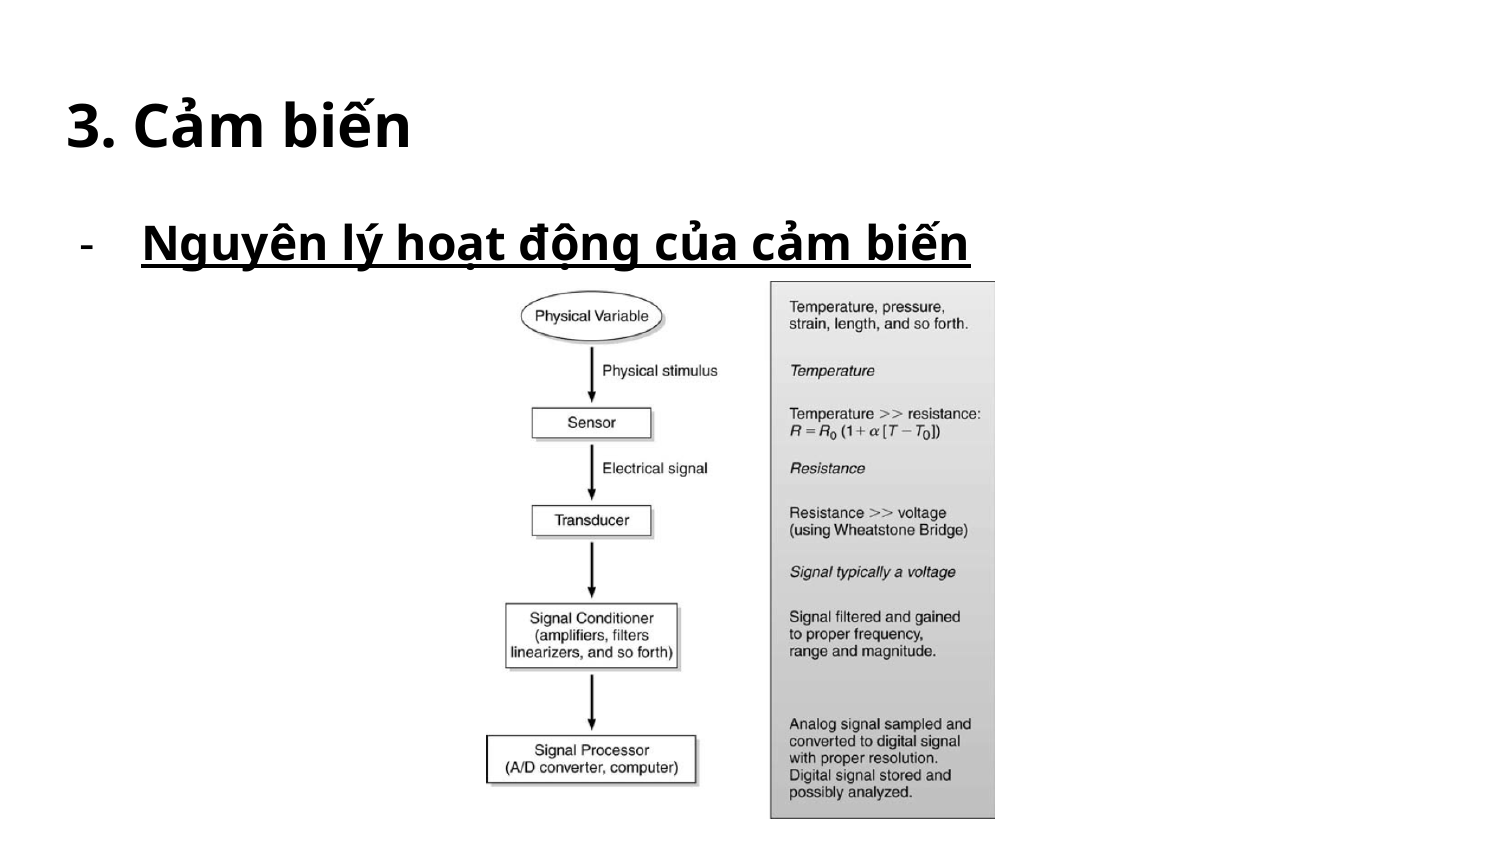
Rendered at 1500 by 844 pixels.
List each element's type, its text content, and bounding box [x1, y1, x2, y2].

title 3. Cảm biến [51, 72, 1449, 176]
picture [478, 274, 1006, 828]
list Nguyên lý hoạt động của cảm biến [51, 189, 1449, 750]
